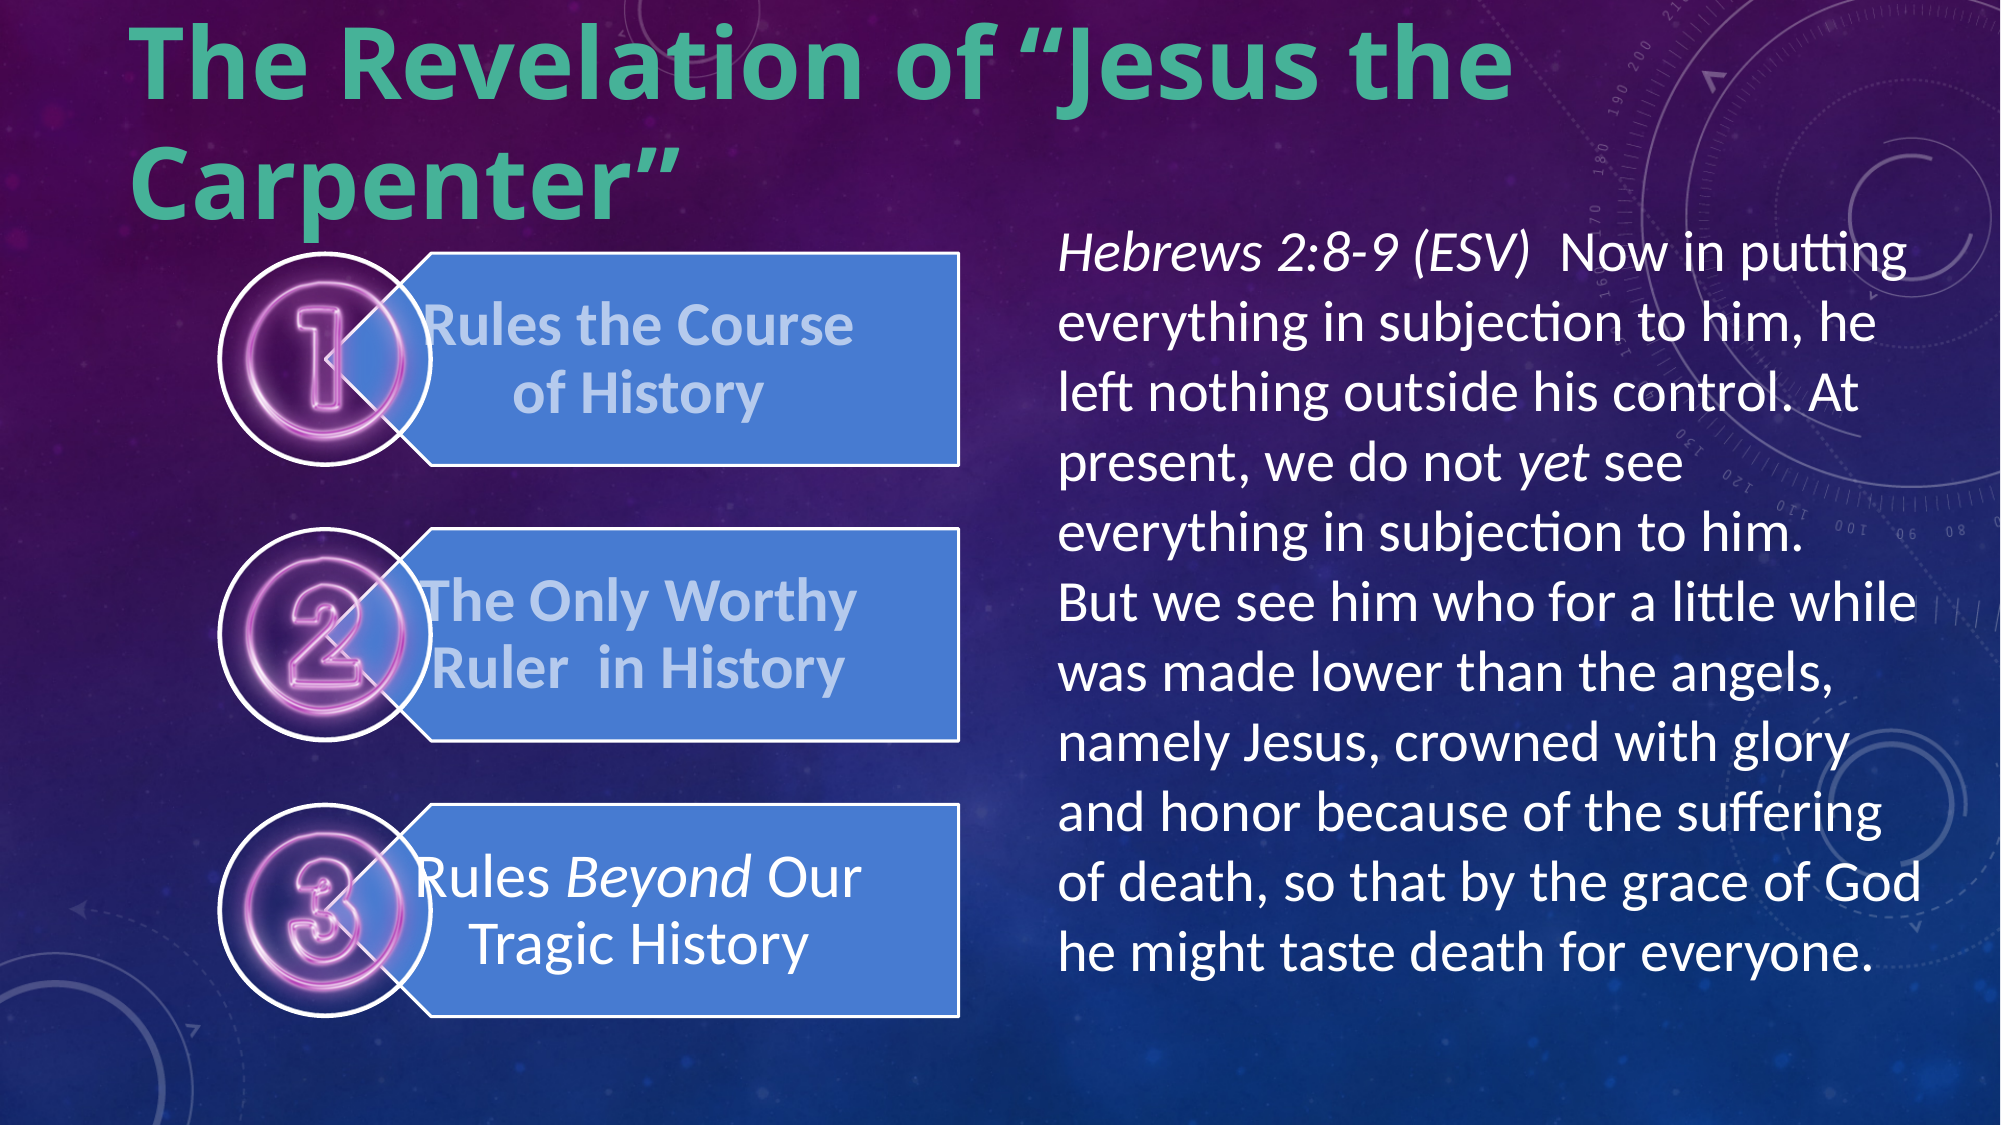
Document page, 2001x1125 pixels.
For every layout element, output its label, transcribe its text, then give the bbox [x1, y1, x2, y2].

title The Revelation of “Jesus the Carpenter” [112, 0, 1775, 239]
text_box Hebrews 2:8-9 (ESV) Now in putting everything in subjection to him, he left nothing outside his control. At present, we do not yet see everything in subjection to him. But we see him who for a little while was made lower than the angels, namely Jesus, crowned with glory and honor because of the suffering of death, so that by the grace of God he might taste death for everyone. [1042, 205, 1953, 991]
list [112, 252, 1066, 1017]
picture [0, 0, 2001, 1125]
